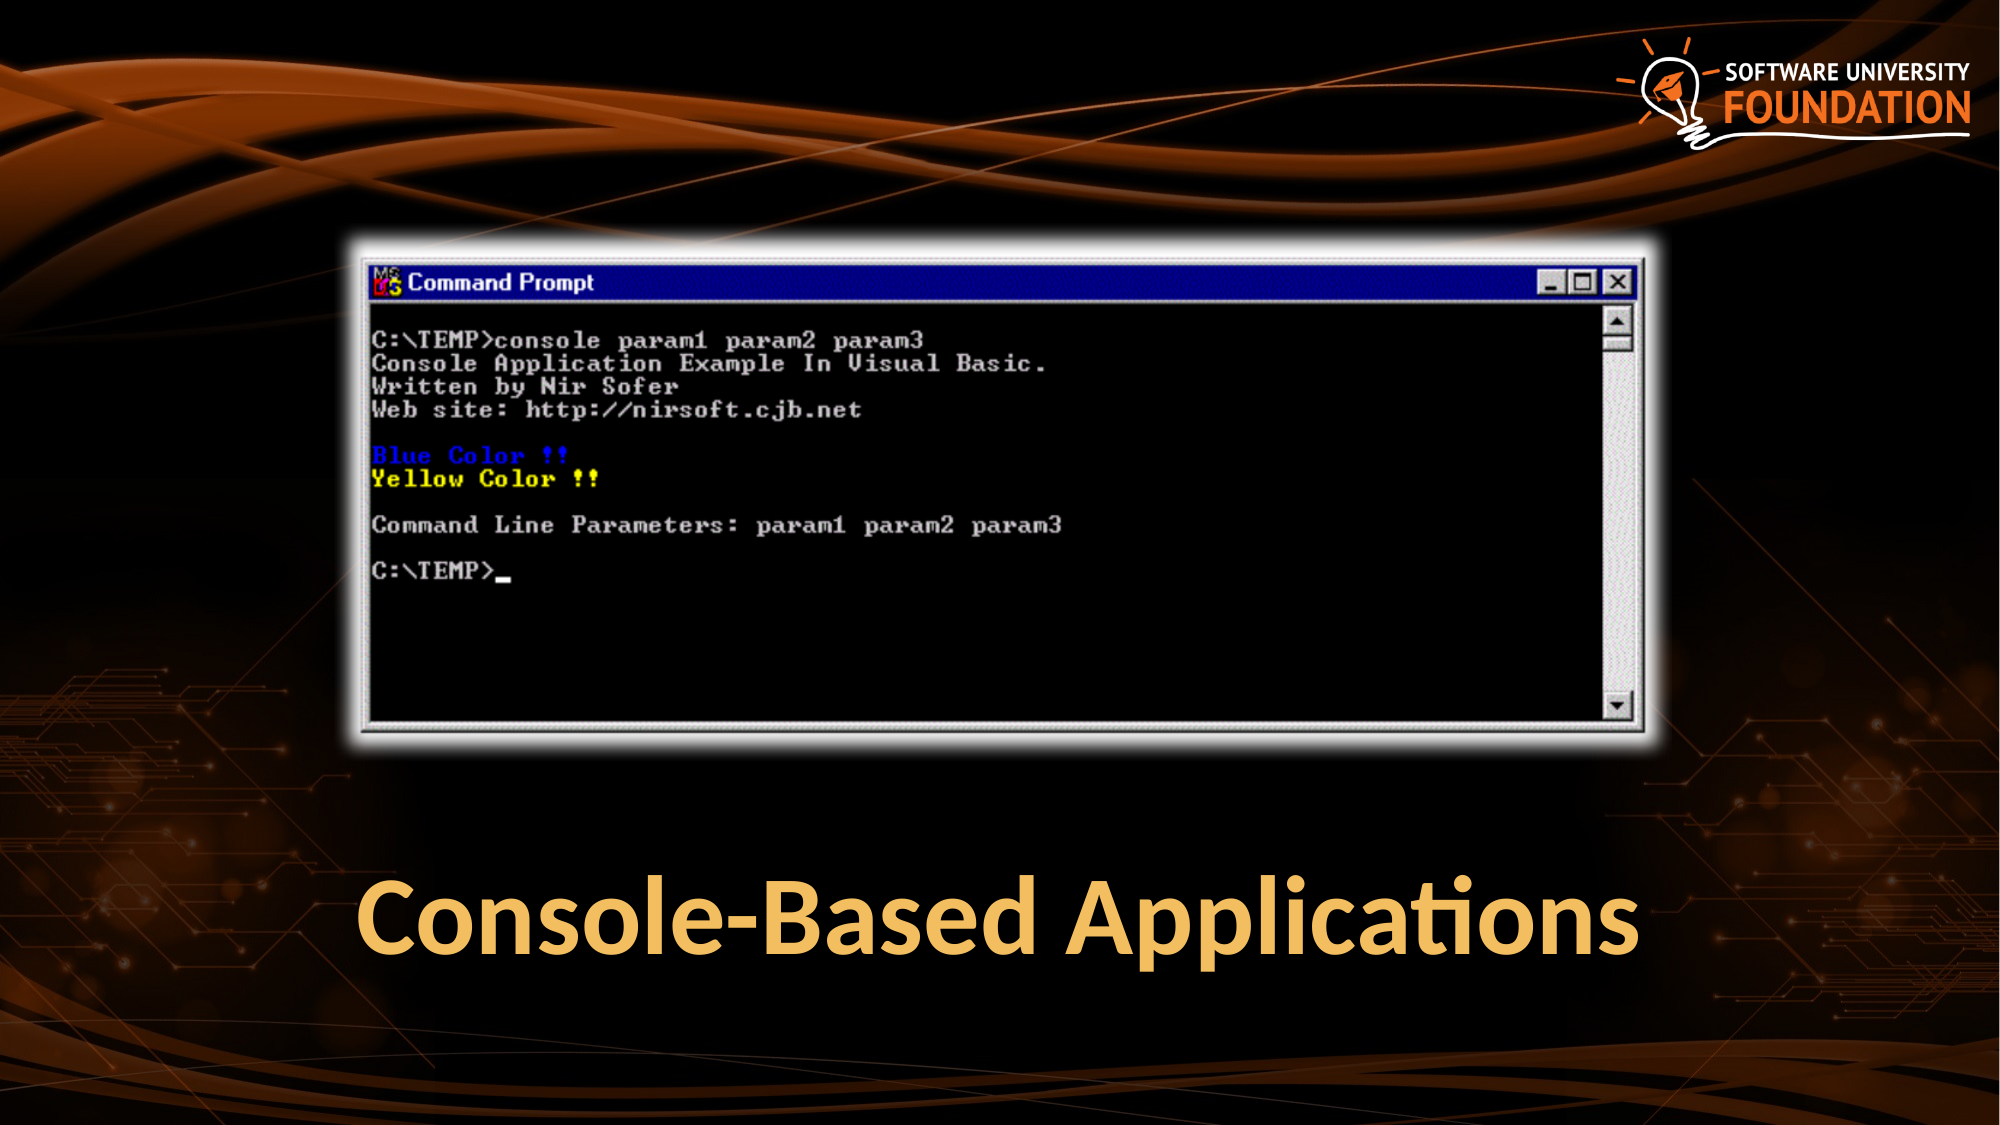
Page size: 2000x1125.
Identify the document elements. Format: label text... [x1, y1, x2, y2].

picture [0, 0, 2000, 1125]
title Console-Based Applications [149, 849, 1850, 985]
